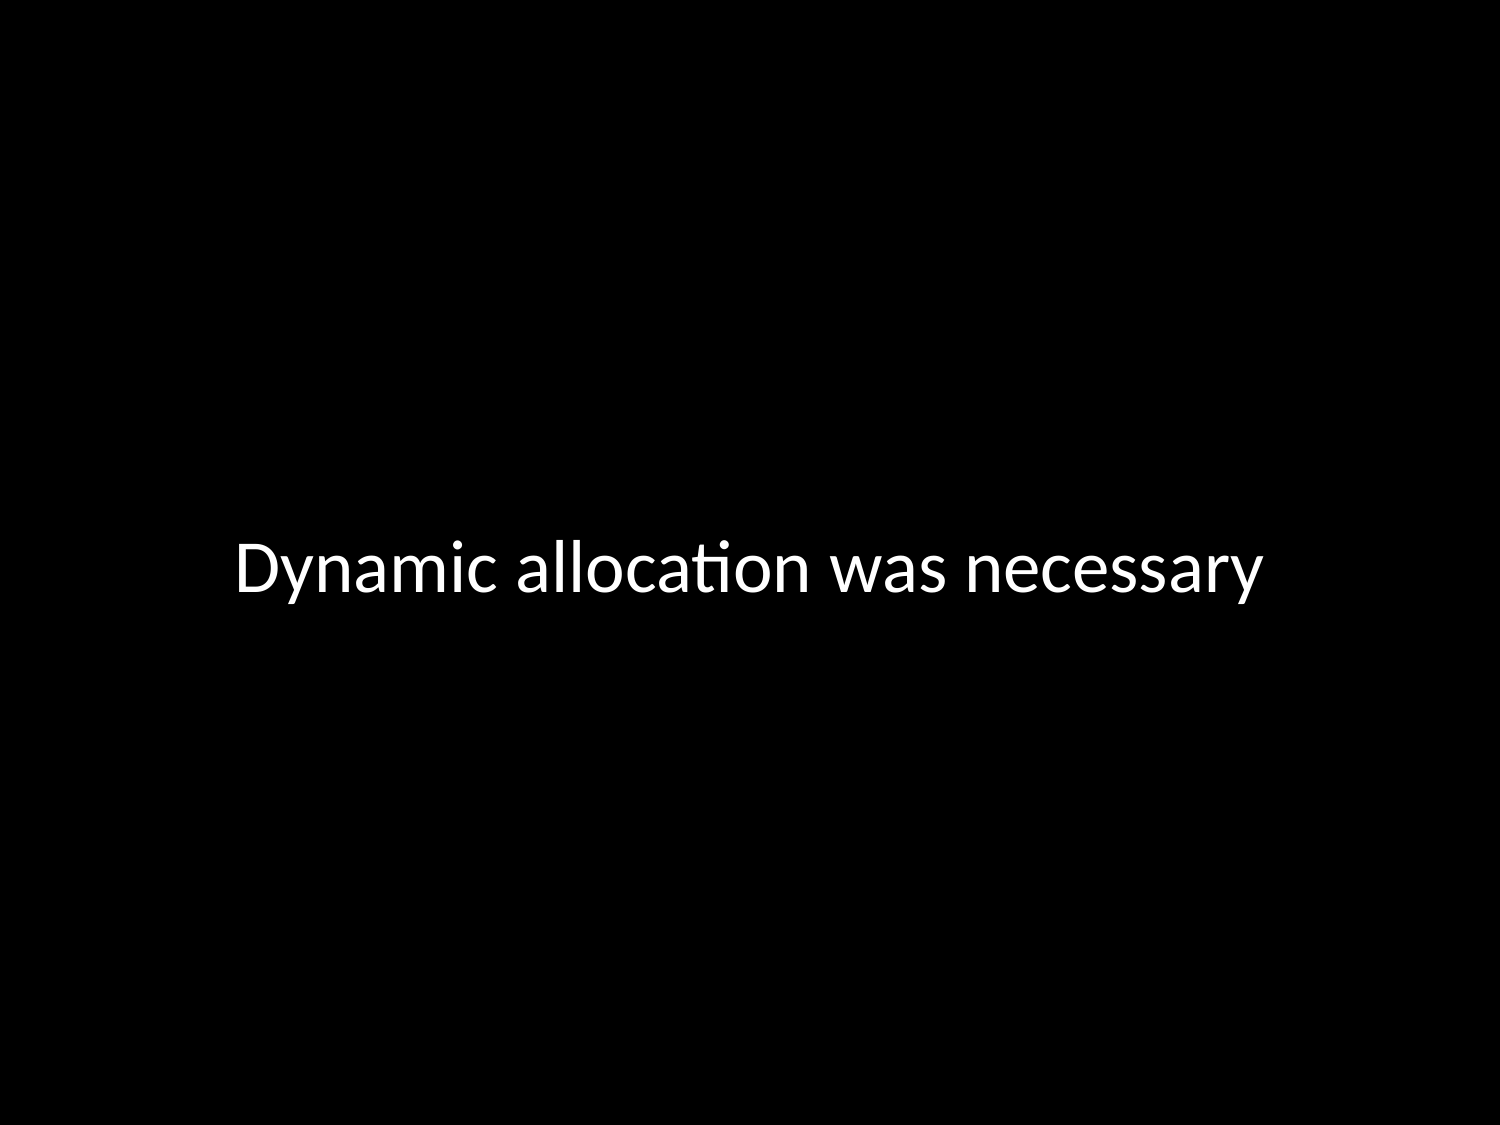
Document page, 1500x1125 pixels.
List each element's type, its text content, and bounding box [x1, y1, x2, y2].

text_box Dynamic allocation was necessary [0, 0, 1500, 1125]
